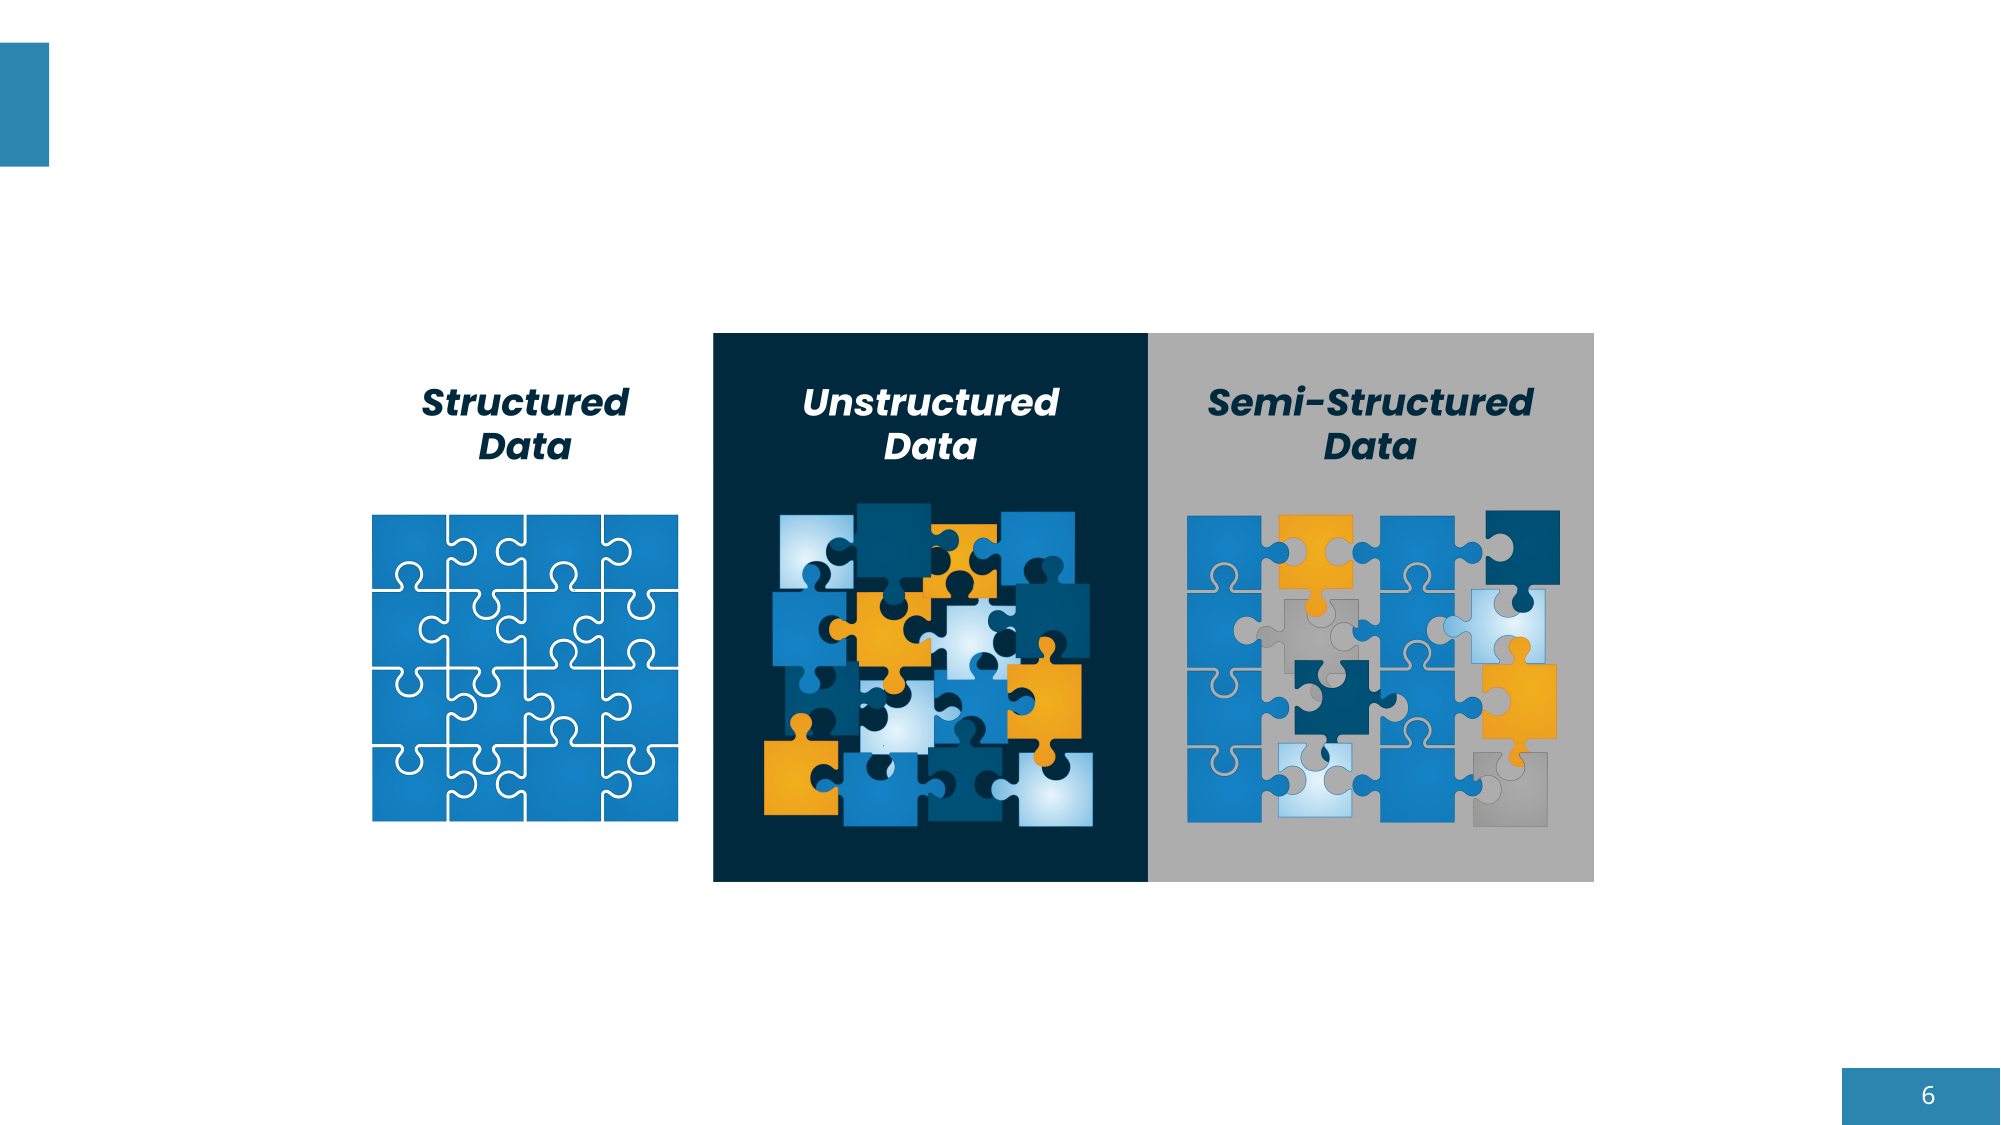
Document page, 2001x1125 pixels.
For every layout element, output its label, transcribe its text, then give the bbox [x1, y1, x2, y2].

picture [996, 395, 1011, 415]
picture [939, 434, 952, 459]
picture [953, 439, 976, 459]
picture [337, 333, 713, 882]
picture [855, 395, 873, 415]
picture [933, 395, 953, 415]
picture [830, 395, 852, 415]
picture [913, 439, 935, 459]
slide_number 6 [1889, 1079, 1951, 1114]
picture [957, 390, 969, 415]
picture [971, 395, 993, 415]
picture [805, 390, 828, 415]
picture [765, 512, 1092, 826]
picture [885, 433, 910, 459]
picture [908, 395, 930, 415]
picture [1148, 333, 1594, 882]
picture [1035, 388, 1059, 415]
picture [877, 390, 890, 415]
picture [1012, 395, 1032, 415]
picture [891, 395, 906, 415]
